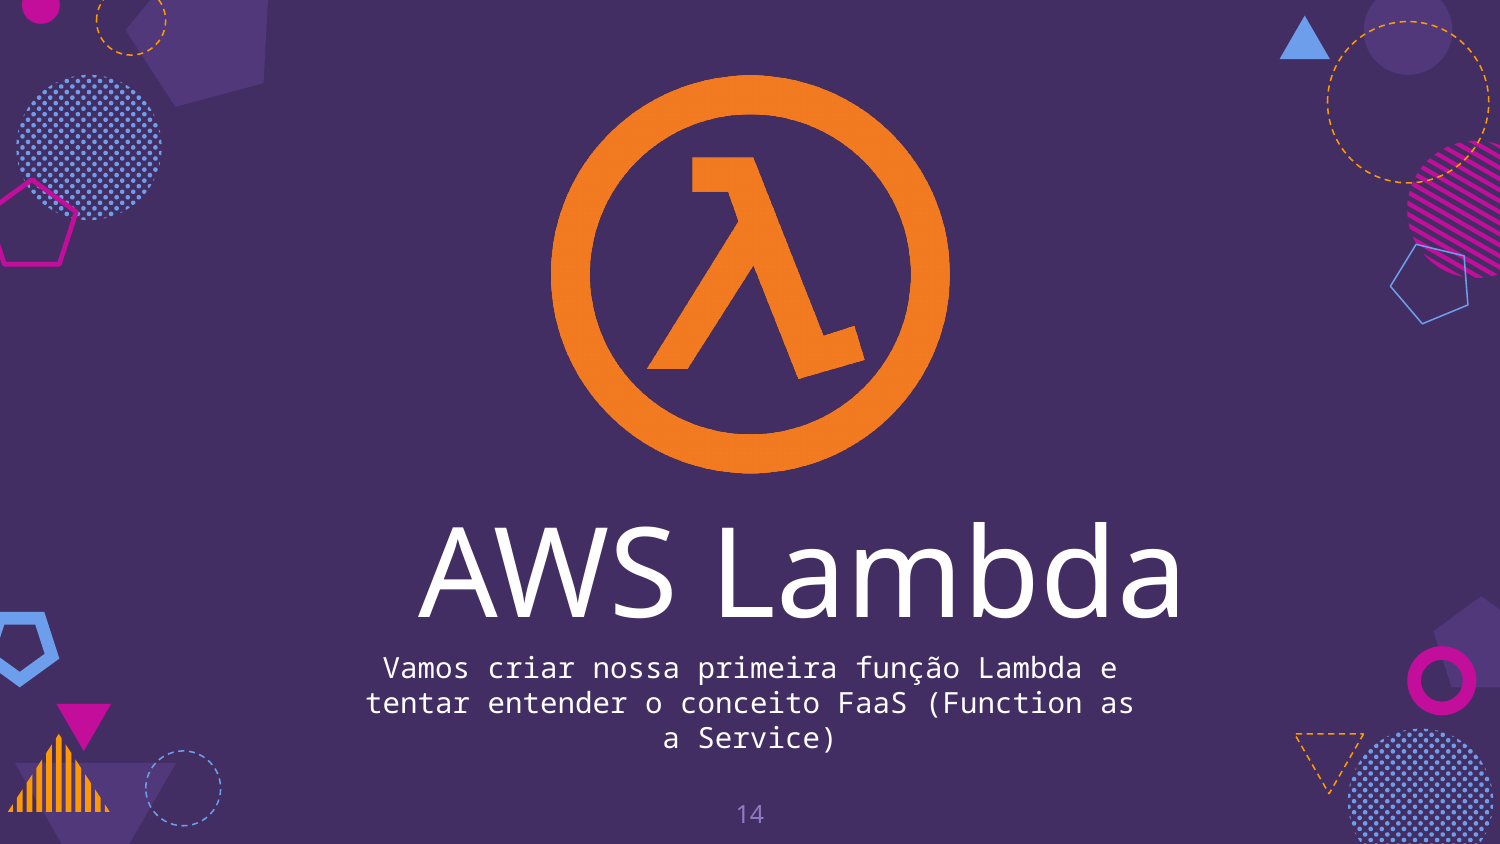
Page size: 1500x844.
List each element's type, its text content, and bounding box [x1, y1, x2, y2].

subtitle Vamos criar nossa primeira função Lambda e tentar entender o conceito FaaS (Function as a Service) [346, 634, 1154, 764]
picture [538, 62, 962, 486]
slide_number ‹#› [705, 783, 795, 844]
title AWS Lambda [346, 472, 1260, 663]
